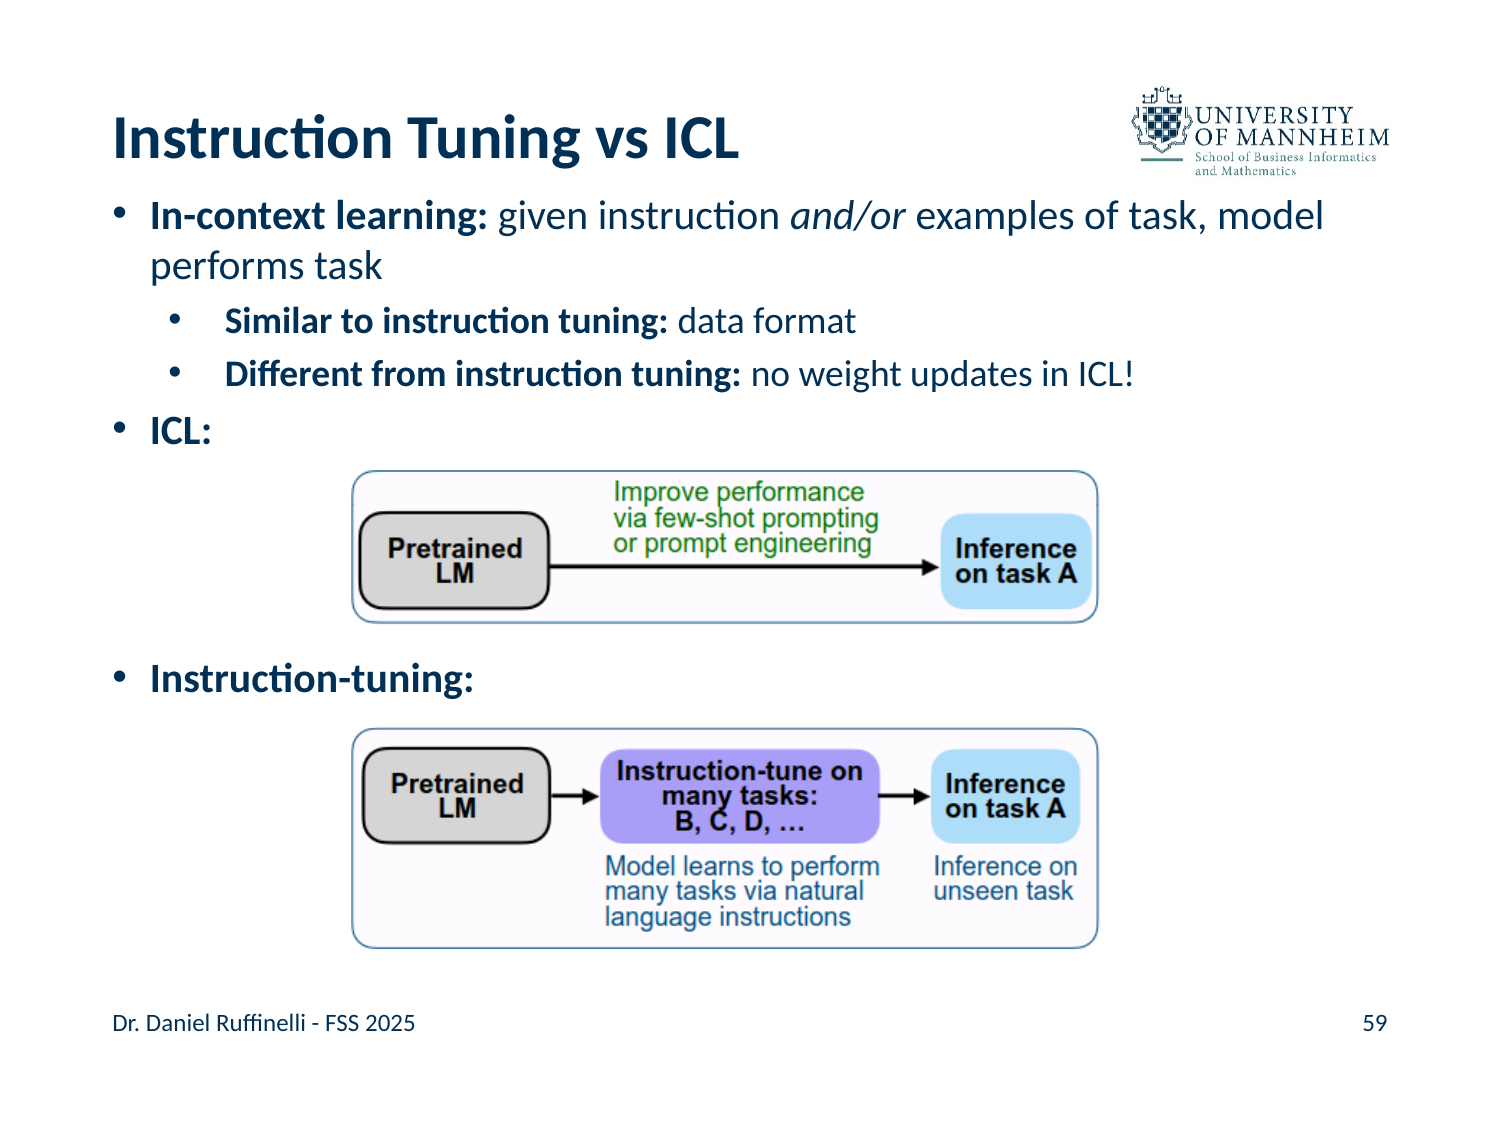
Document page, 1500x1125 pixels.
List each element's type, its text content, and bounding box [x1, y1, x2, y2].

picture [349, 469, 1101, 628]
picture [1095, 57, 1425, 211]
list In-context learning: given instruction and/or examples of task, model performs task Similar to instruction tuning: data format Different from instruction tuning: no weight updates in ICL! ICL: Instruction-tuning: [112, 187, 1388, 955]
footer Dr. Daniel Ruffinelli - FSS 2025 [112, 1006, 588, 1036]
picture [349, 727, 1101, 952]
slide_number 59 [1214, 1006, 1388, 1036]
title Instruction Tuning vs ICL [112, 95, 1125, 187]
